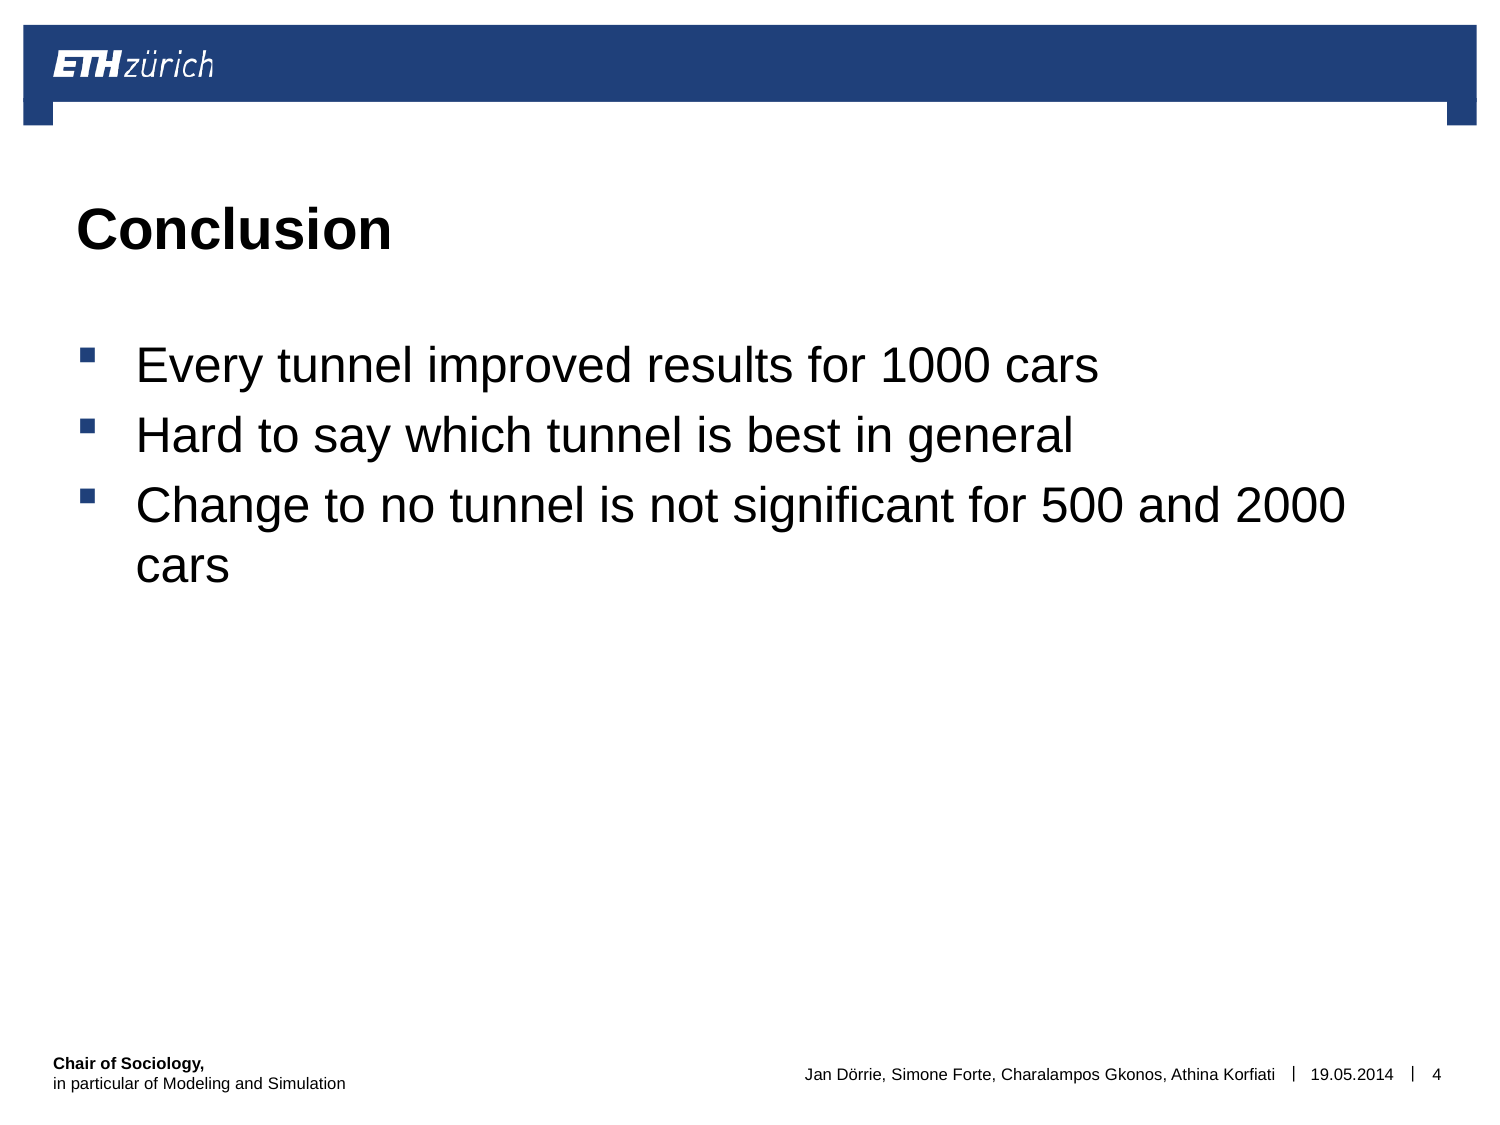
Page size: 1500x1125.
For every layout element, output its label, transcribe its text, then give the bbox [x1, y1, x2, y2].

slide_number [1302, 1034, 1403, 1112]
slide_number 4 [1415, 1034, 1459, 1112]
footer Jan Dörrie, Simone Forte, Charalampos Gkonos, Athina Korfiati [750, 1034, 1277, 1112]
title Conclusion [53, 101, 1447, 262]
list Every tunnel improved results for 1000 cars Hard to say which tunnel is best in general Change to no tunnel is not significant for 500 and 2000 cars [53, 332, 1447, 1023]
